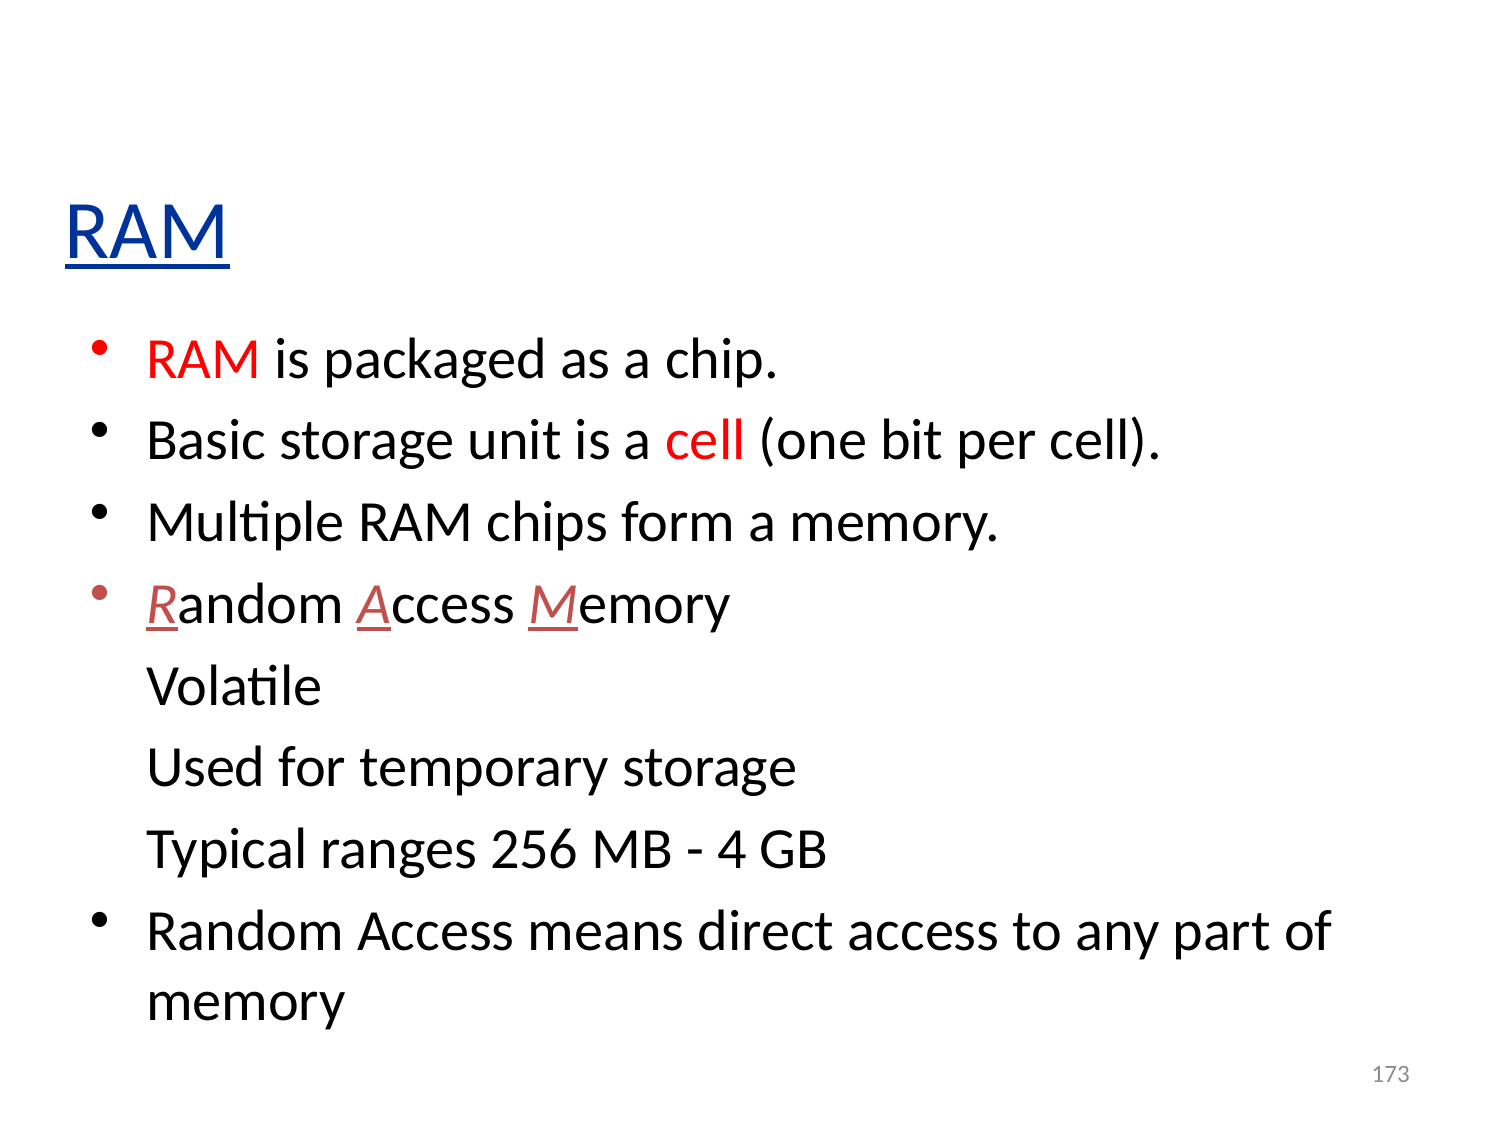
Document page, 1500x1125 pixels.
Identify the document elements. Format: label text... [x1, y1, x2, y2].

slide_number 173 [1074, 1042, 1425, 1103]
text_box RAM [49, 149, 1325, 300]
text_box RAM is packaged as a chip. Basic storage unit is a cell (one bit per cell). Multiple RAM chips form a memory. Random Access Memory Volatile Used for temporary storage Typical ranges 256 MB - 4 GB Random Access means direct access to any part of memory [74, 312, 1413, 950]
